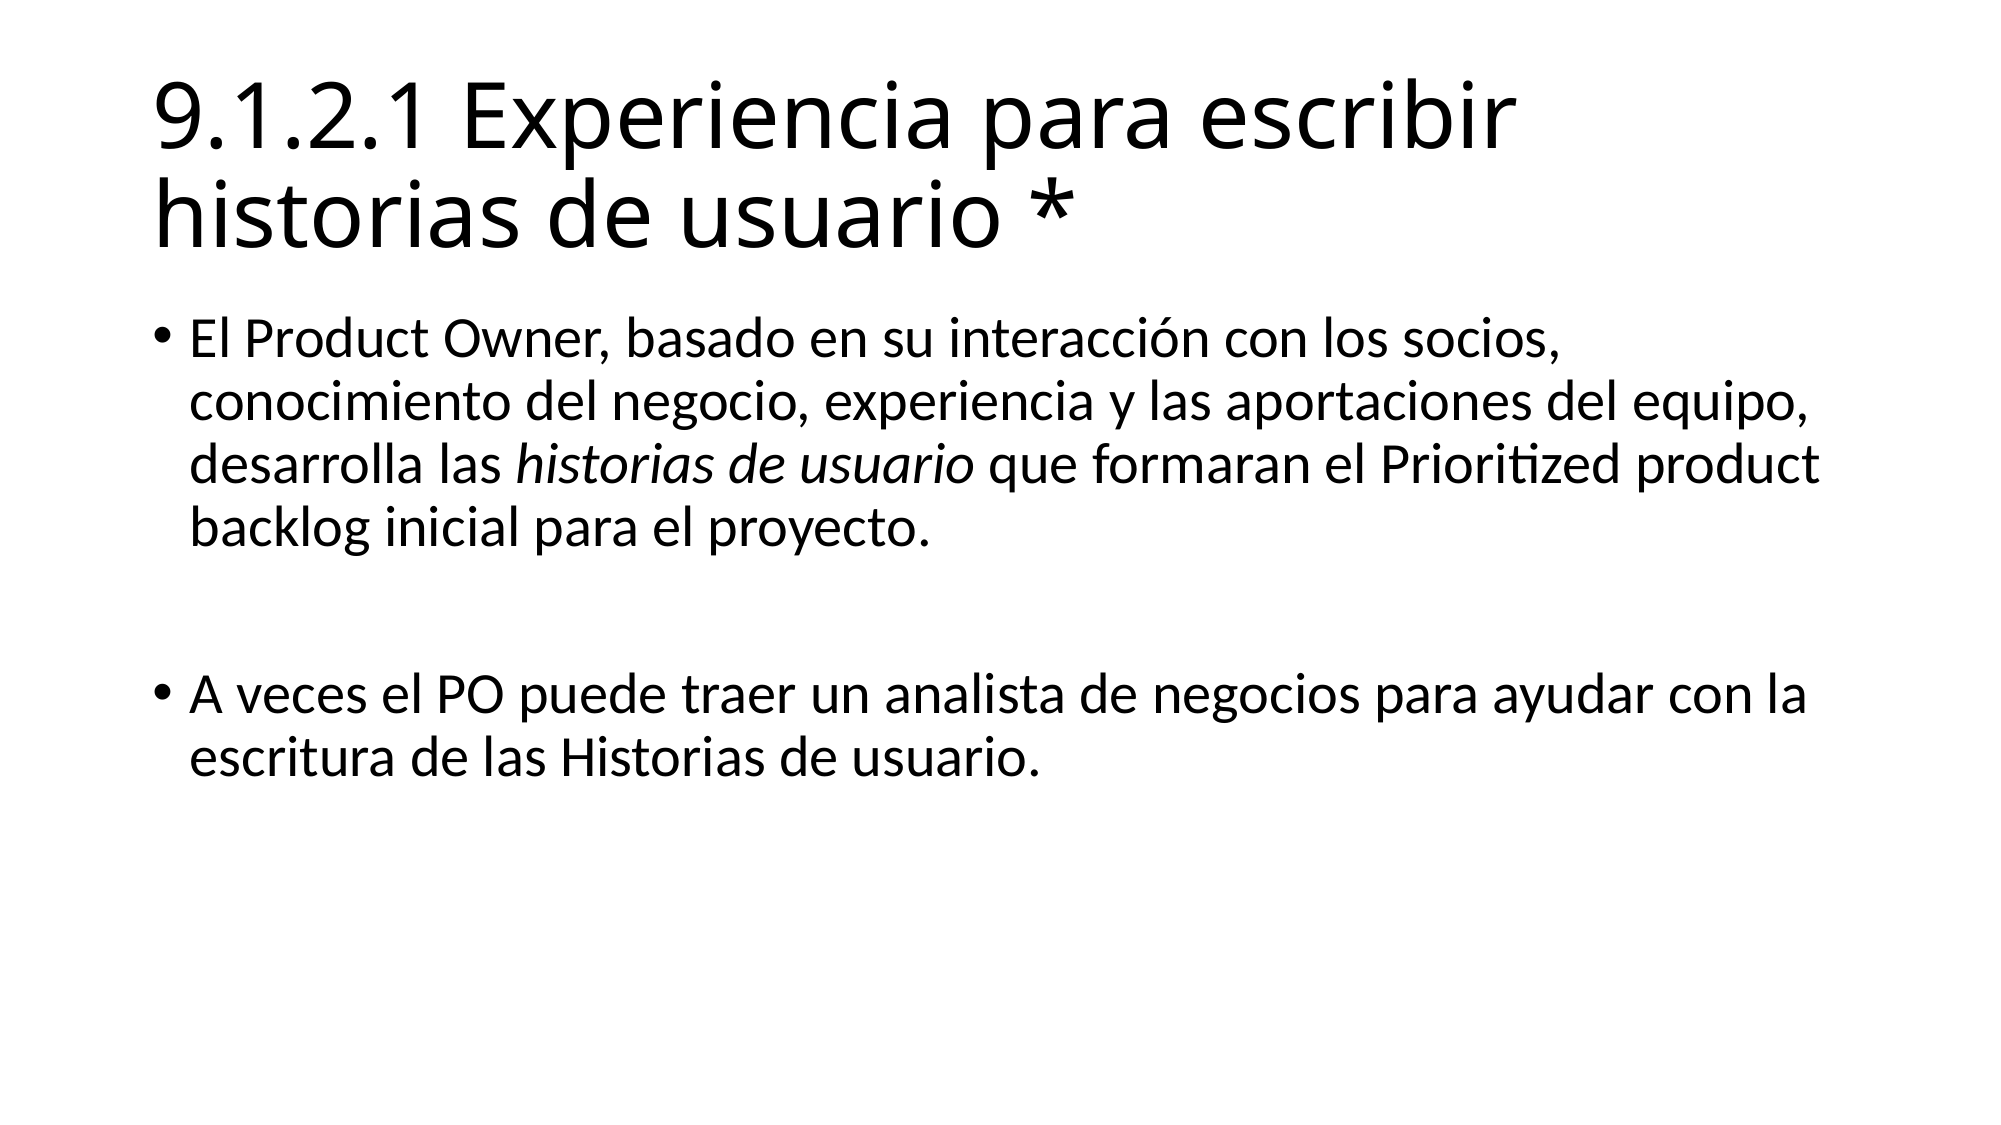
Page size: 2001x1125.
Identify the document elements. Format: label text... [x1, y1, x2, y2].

title 9.1.2.1 Experiencia para escribir historias de usuario * [137, 59, 1863, 278]
list El Product Owner, basado en su interacción con los socios, conocimiento del negocio, experiencia y las aportaciones del equipo, desarrolla las historias de usuario que formaran el Prioritized product backlog inicial para el proyecto. A veces el PO puede traer un analista de negocios para ayudar con la escritura de las Historias de usuario. [137, 299, 1863, 1014]
